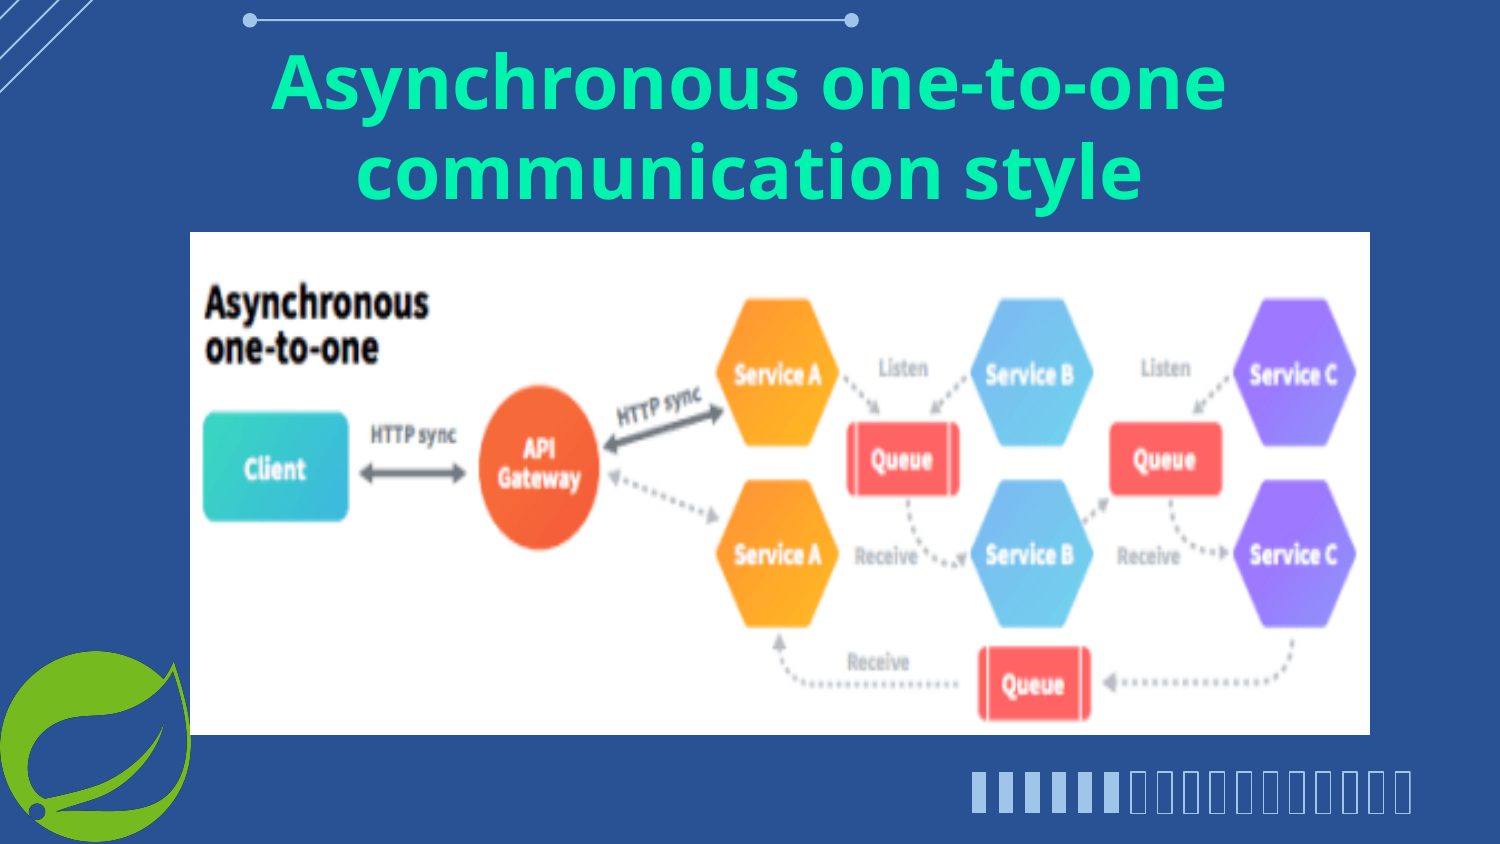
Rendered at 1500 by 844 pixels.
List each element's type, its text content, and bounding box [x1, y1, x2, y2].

title Asynchronous one-to-one communication style [118, 34, 1382, 115]
picture [0, 232, 1371, 843]
